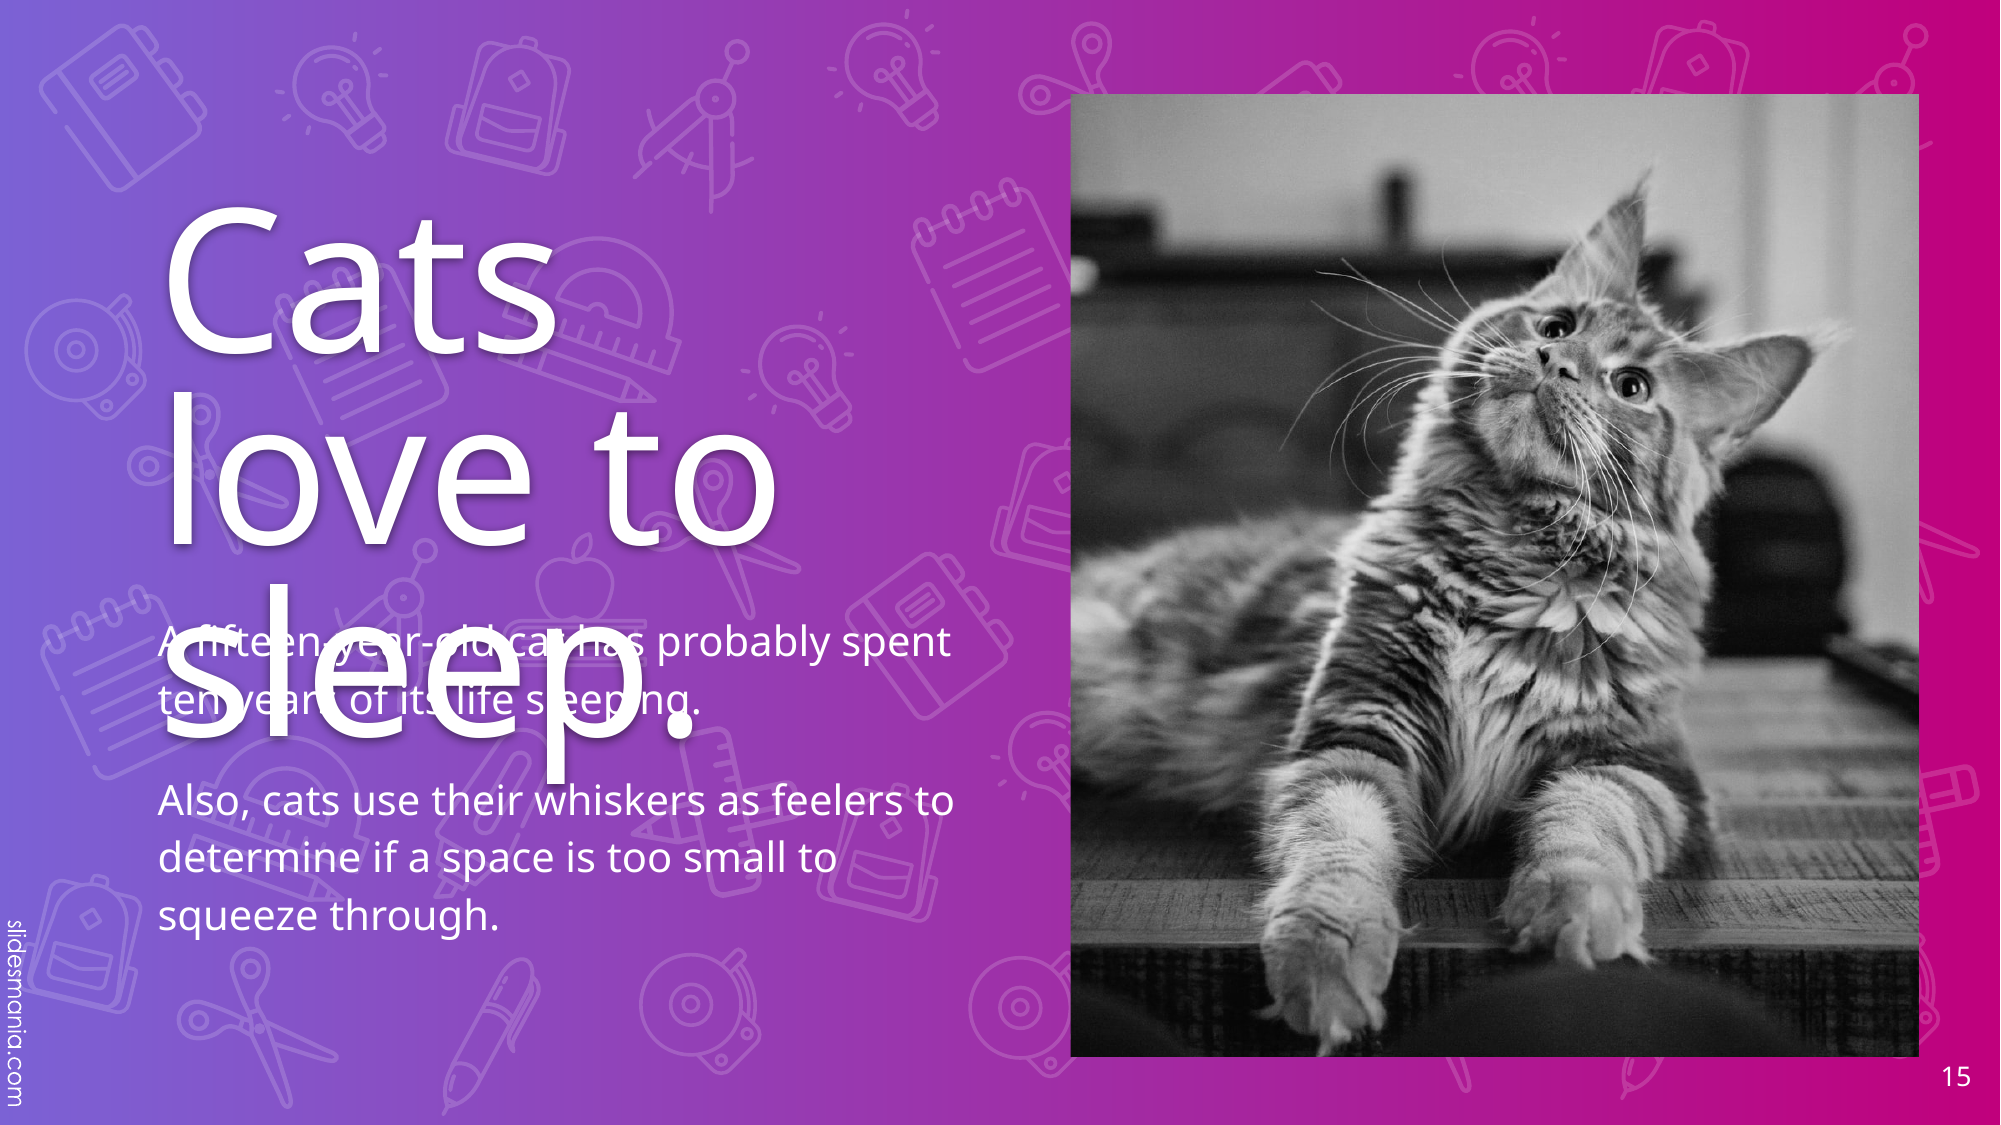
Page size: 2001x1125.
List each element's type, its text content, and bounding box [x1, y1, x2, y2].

list A fifteen-year-old cat has probably spent ten years of its life sleeping. Also, cats use their whiskers as feelers to determine if a space is too small to squeeze through. [137, 587, 986, 926]
picture [1070, 94, 1919, 1057]
title Cats love to sleep. [137, 178, 986, 311]
slide_number ‹#› [1871, 1038, 1992, 1125]
